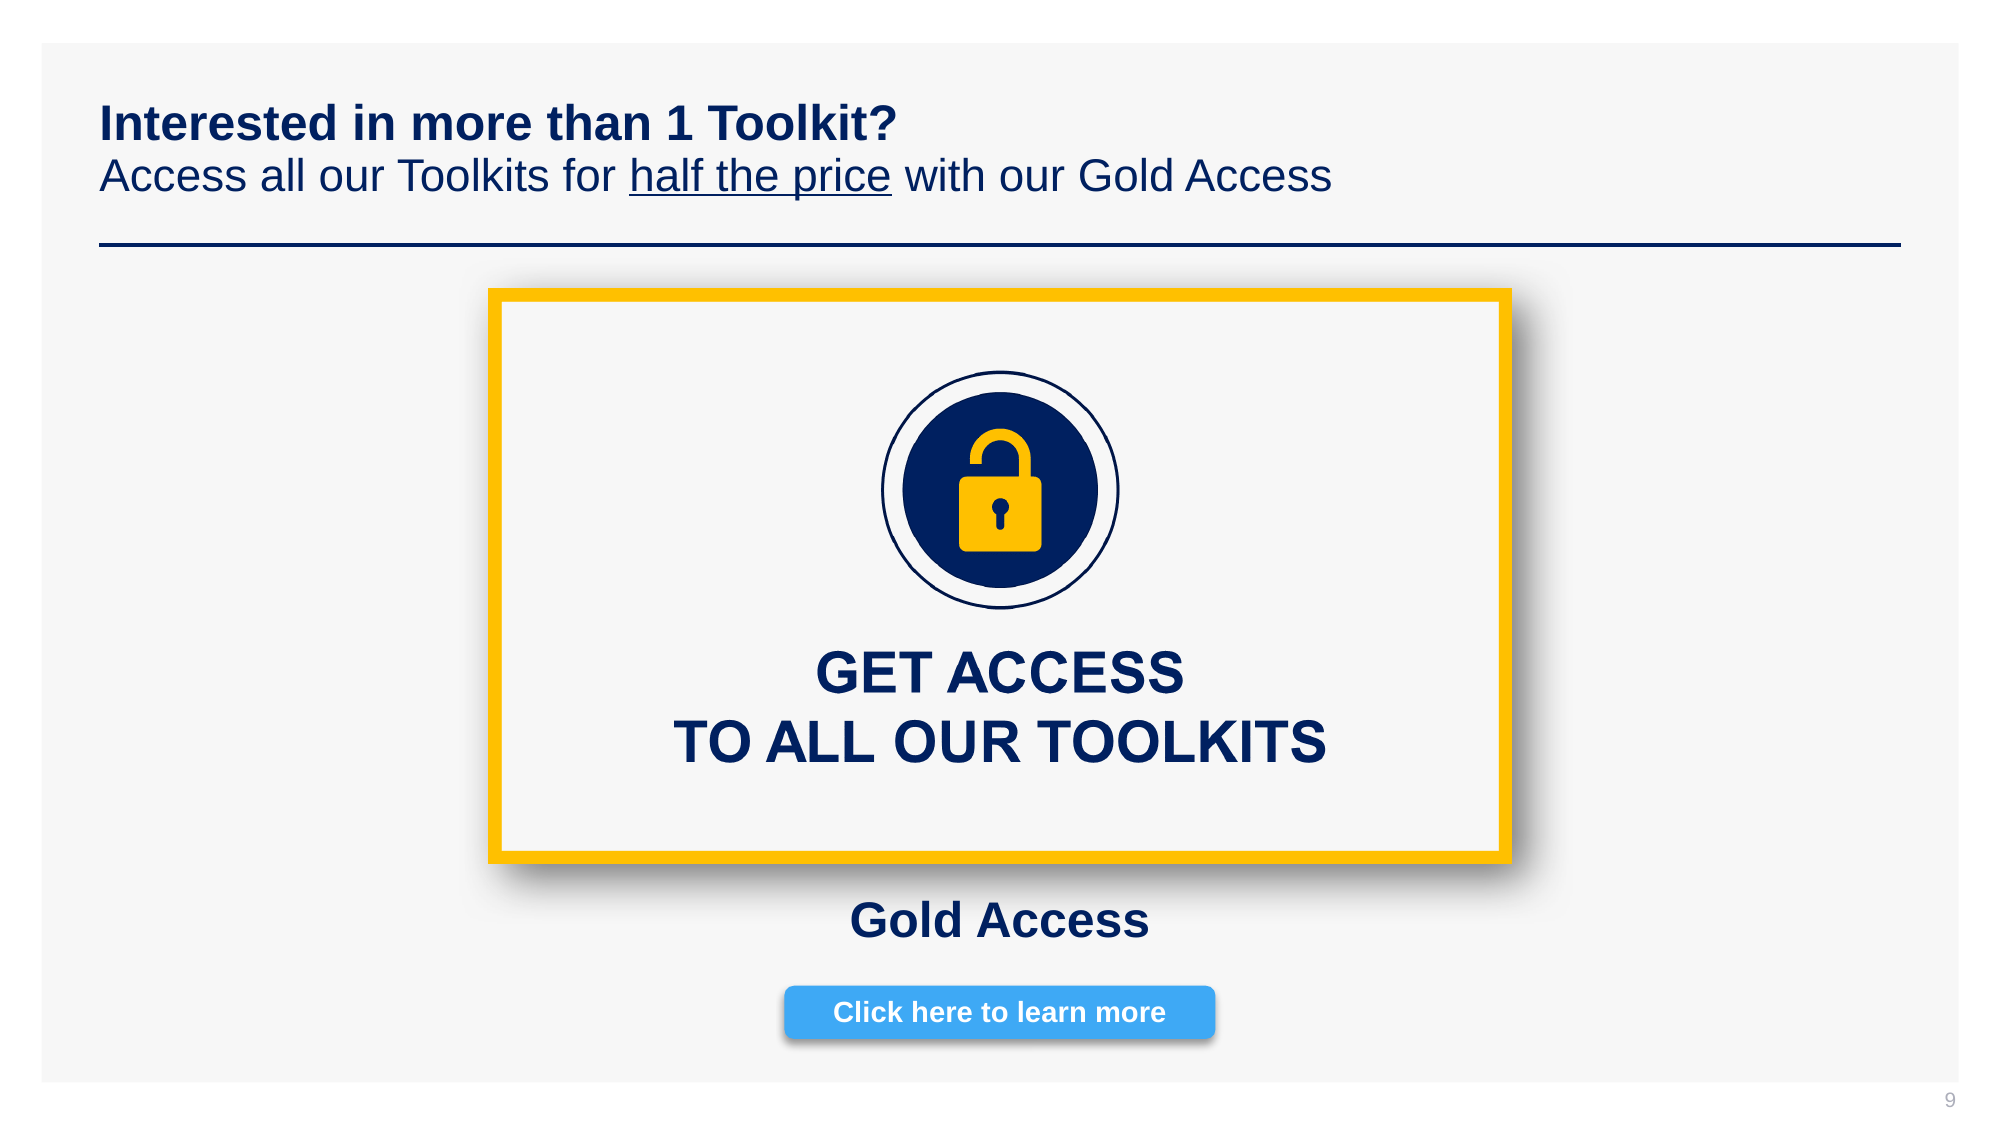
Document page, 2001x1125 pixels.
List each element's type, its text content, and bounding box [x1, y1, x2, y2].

slide_number 9 [1506, 1088, 1957, 1119]
title Interested in more than 1 Toolkit? Access all our Toolkits for half the price with our Gold Access [84, 59, 1902, 239]
text_box Gold Access [606, 880, 1394, 950]
picture [488, 288, 1512, 864]
text_box Click here to learn more [784, 985, 1216, 1039]
